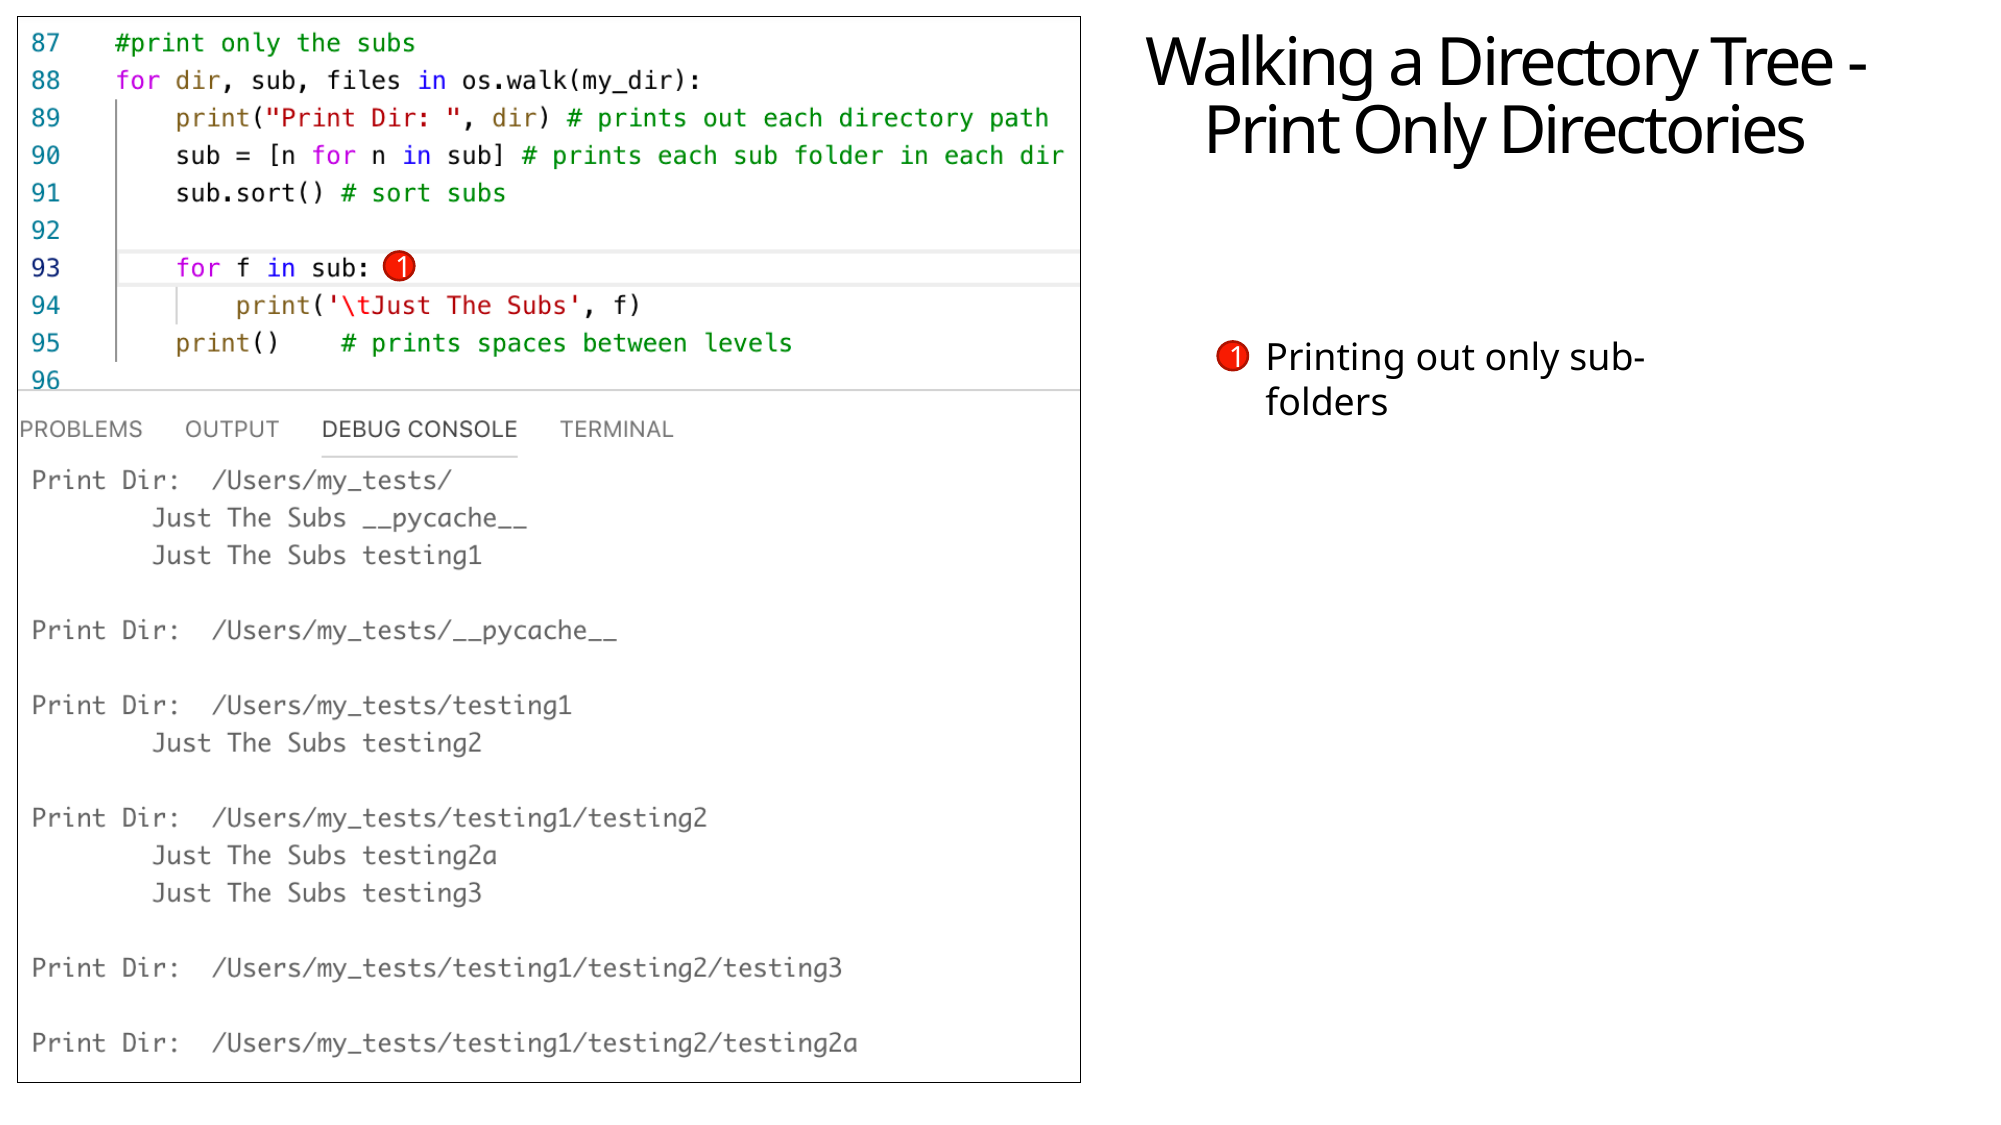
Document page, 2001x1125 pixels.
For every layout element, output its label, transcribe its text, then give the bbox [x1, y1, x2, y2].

picture [17, 16, 1081, 1084]
text_box 1 [1216, 340, 1250, 372]
text_box Printing out only sub-folders [1250, 325, 1757, 431]
text_box Walking a Directory Tree - Print Only Directories [1081, 56, 1960, 143]
